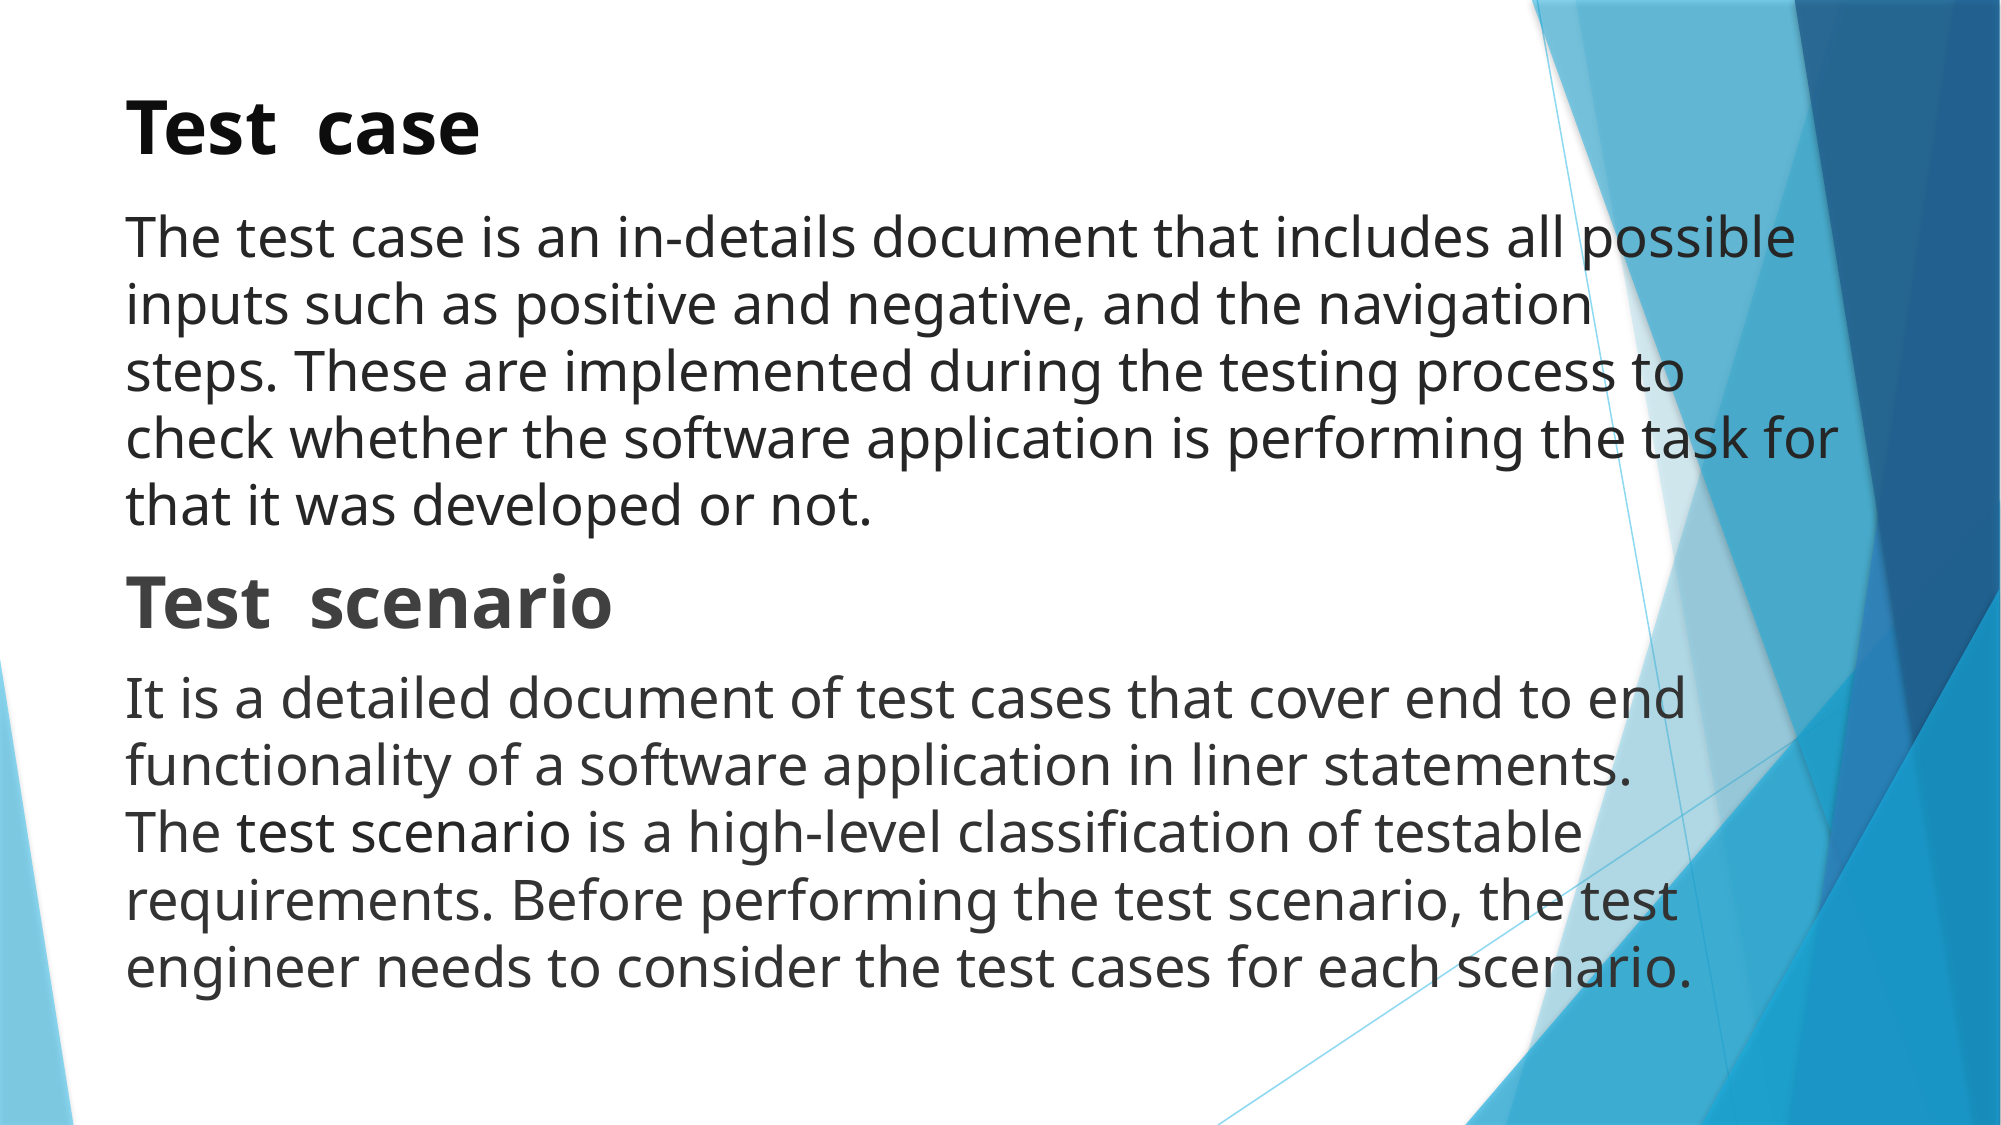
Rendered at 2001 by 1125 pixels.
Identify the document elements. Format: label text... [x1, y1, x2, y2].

list The test case is an in-details document that includes all possible inputs such as positive and negative, and the navigation steps. These are implemented during the testing process to check whether the software application is performing the task for that it was developed or not. Test scenario It is a detailed document of test cases that cover end to end functionality of a software application in liner statements. The test scenario is a high-level classification of testable requirements. Before performing the test scenario, the test engineer needs to consider the test cases for each scenario. [110, 194, 1863, 1014]
title Test case [110, 72, 1522, 194]
